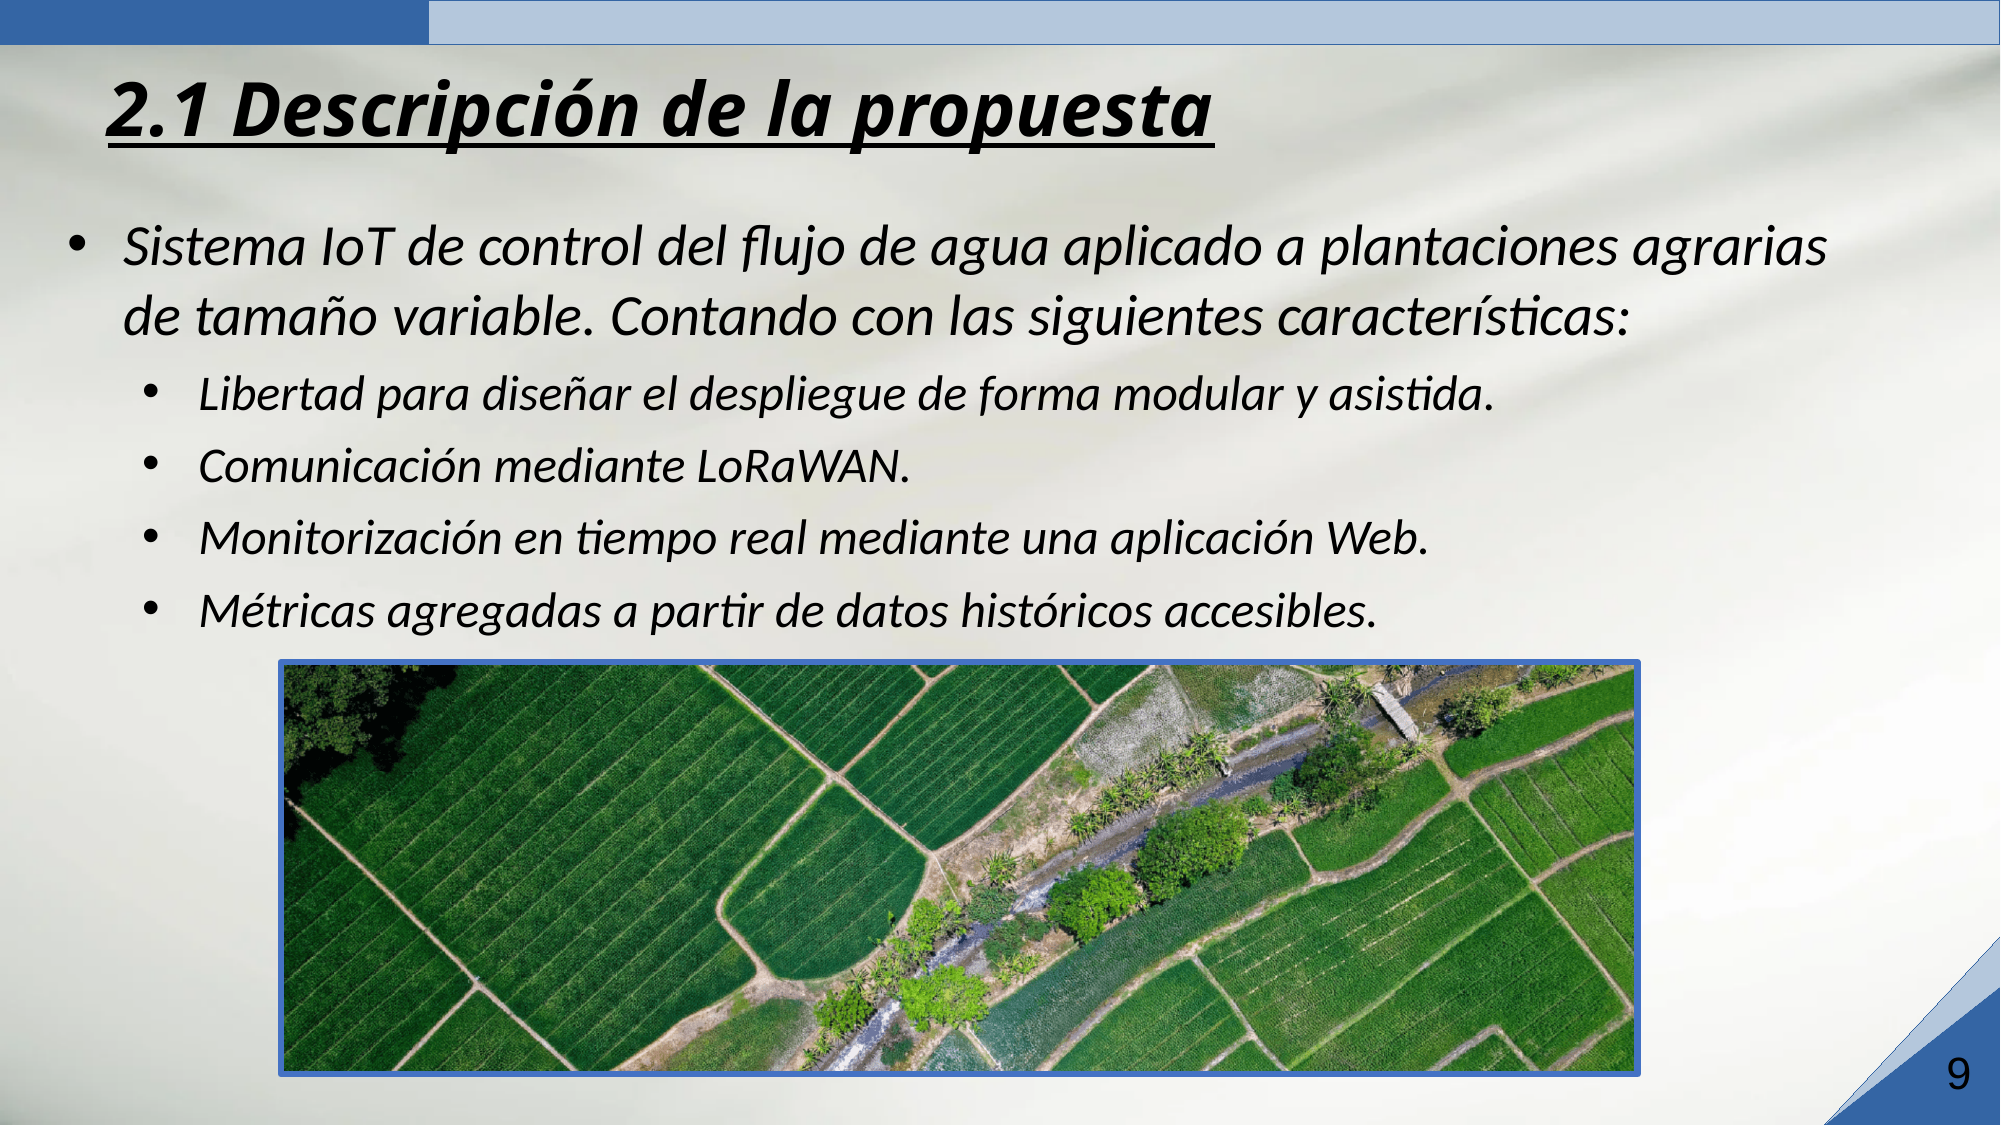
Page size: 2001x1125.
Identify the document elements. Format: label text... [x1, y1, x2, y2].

text_box [1825, 936, 2000, 1124]
text_box 9 [1928, 1035, 2000, 1108]
text_box [428, 0, 2000, 45]
picture [0, 0, 2001, 1125]
title 2.1 Descripción de la propuesta [92, 47, 1907, 178]
text_box Sistema IoT de control del flujo de agua aplicado a plantaciones agrarias de tamaño variable. Contando con las siguientes características: Libertad para diseñar el despliegue de forma modular y asistida. Comunicación mediante LoRaWAN. Monitorización en tiempo real mediante una aplicación Web. Métricas agregadas a partir de datos históricos accesibles. [52, 200, 1867, 753]
text_box [0, 0, 428, 45]
text_box [1939, 987, 2000, 1035]
text_box [1824, 1043, 2000, 1125]
